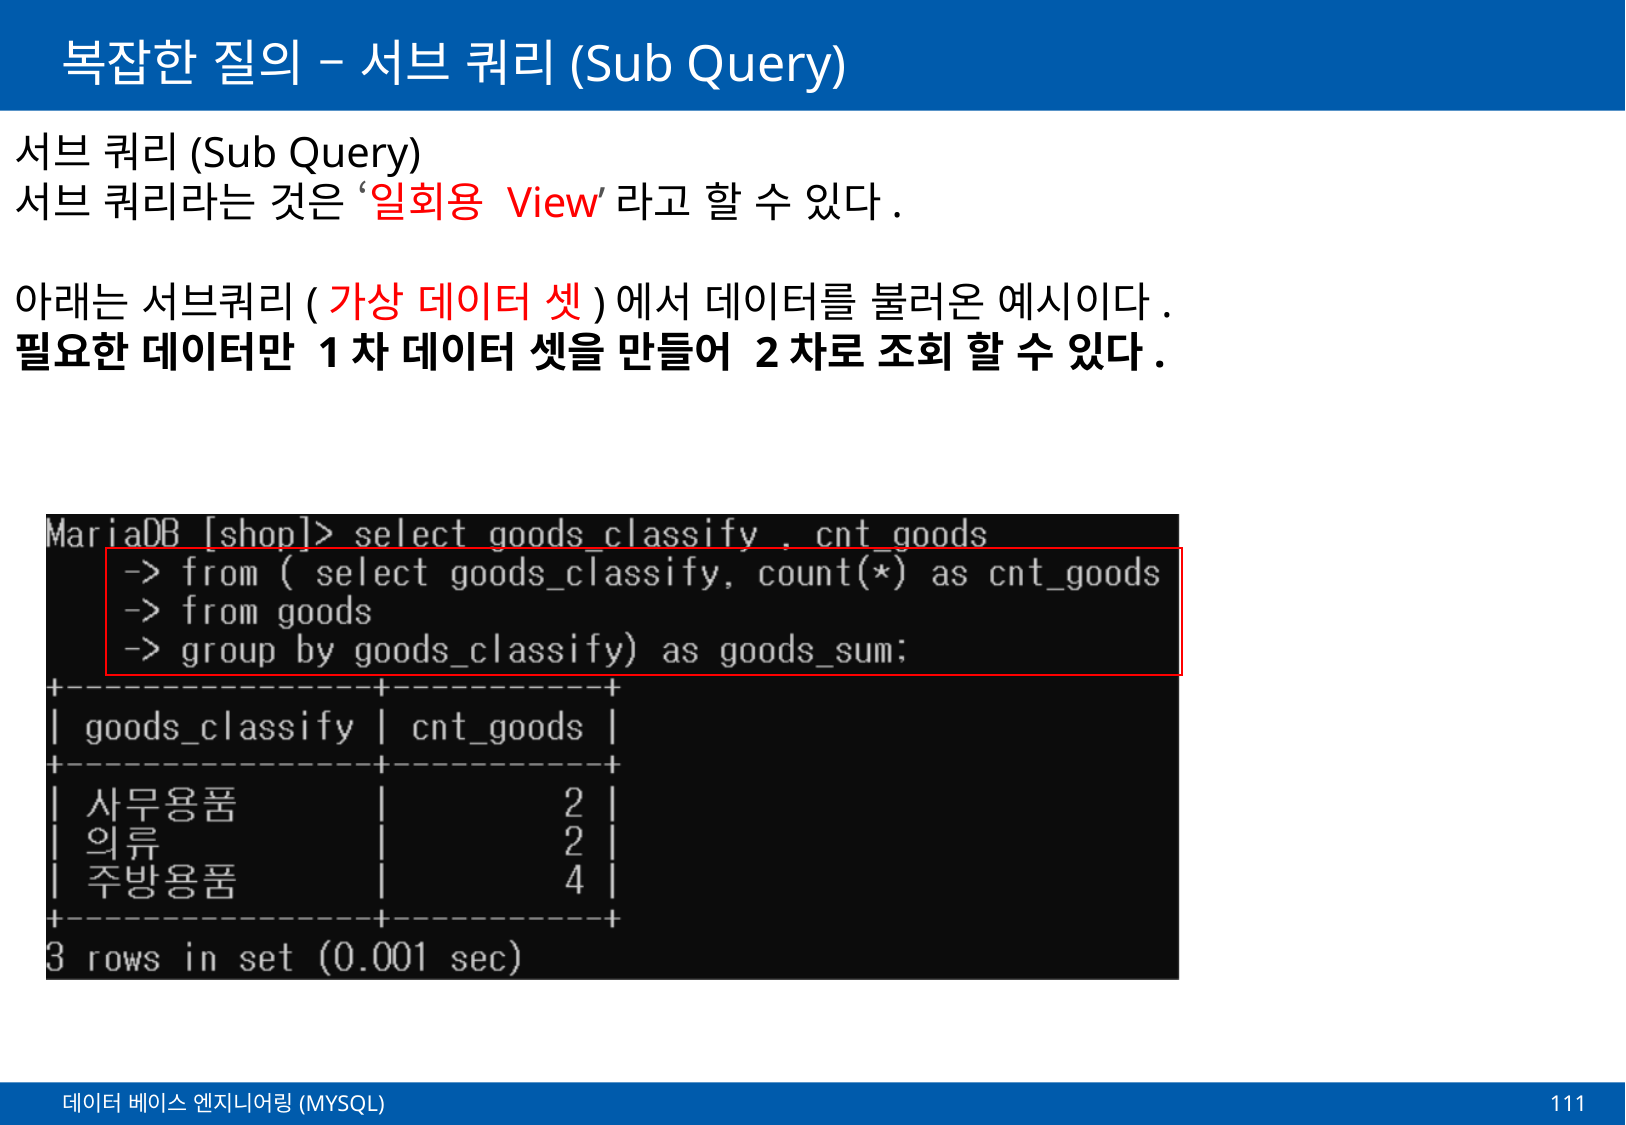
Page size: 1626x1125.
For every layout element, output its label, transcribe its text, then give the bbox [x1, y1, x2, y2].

slide_number 111 [1375, 1086, 1603, 1123]
title 복잡한 질의 – 서브 쿼리(Sub Query) [46, 37, 1581, 95]
picture [45, 514, 1183, 980]
text_box 서브 쿼리(Sub Query) 서브 쿼리라는 것은 ‘일회용 View’라고 할 수 있다. 아래는 서브쿼리(가상 데이터 셋)에서 데이터를 불러온 예시이다. 필요한 데이터만 1차 데이터 셋을 만들어 2차로 조회 할 수 있다. [0, 117, 1625, 1086]
